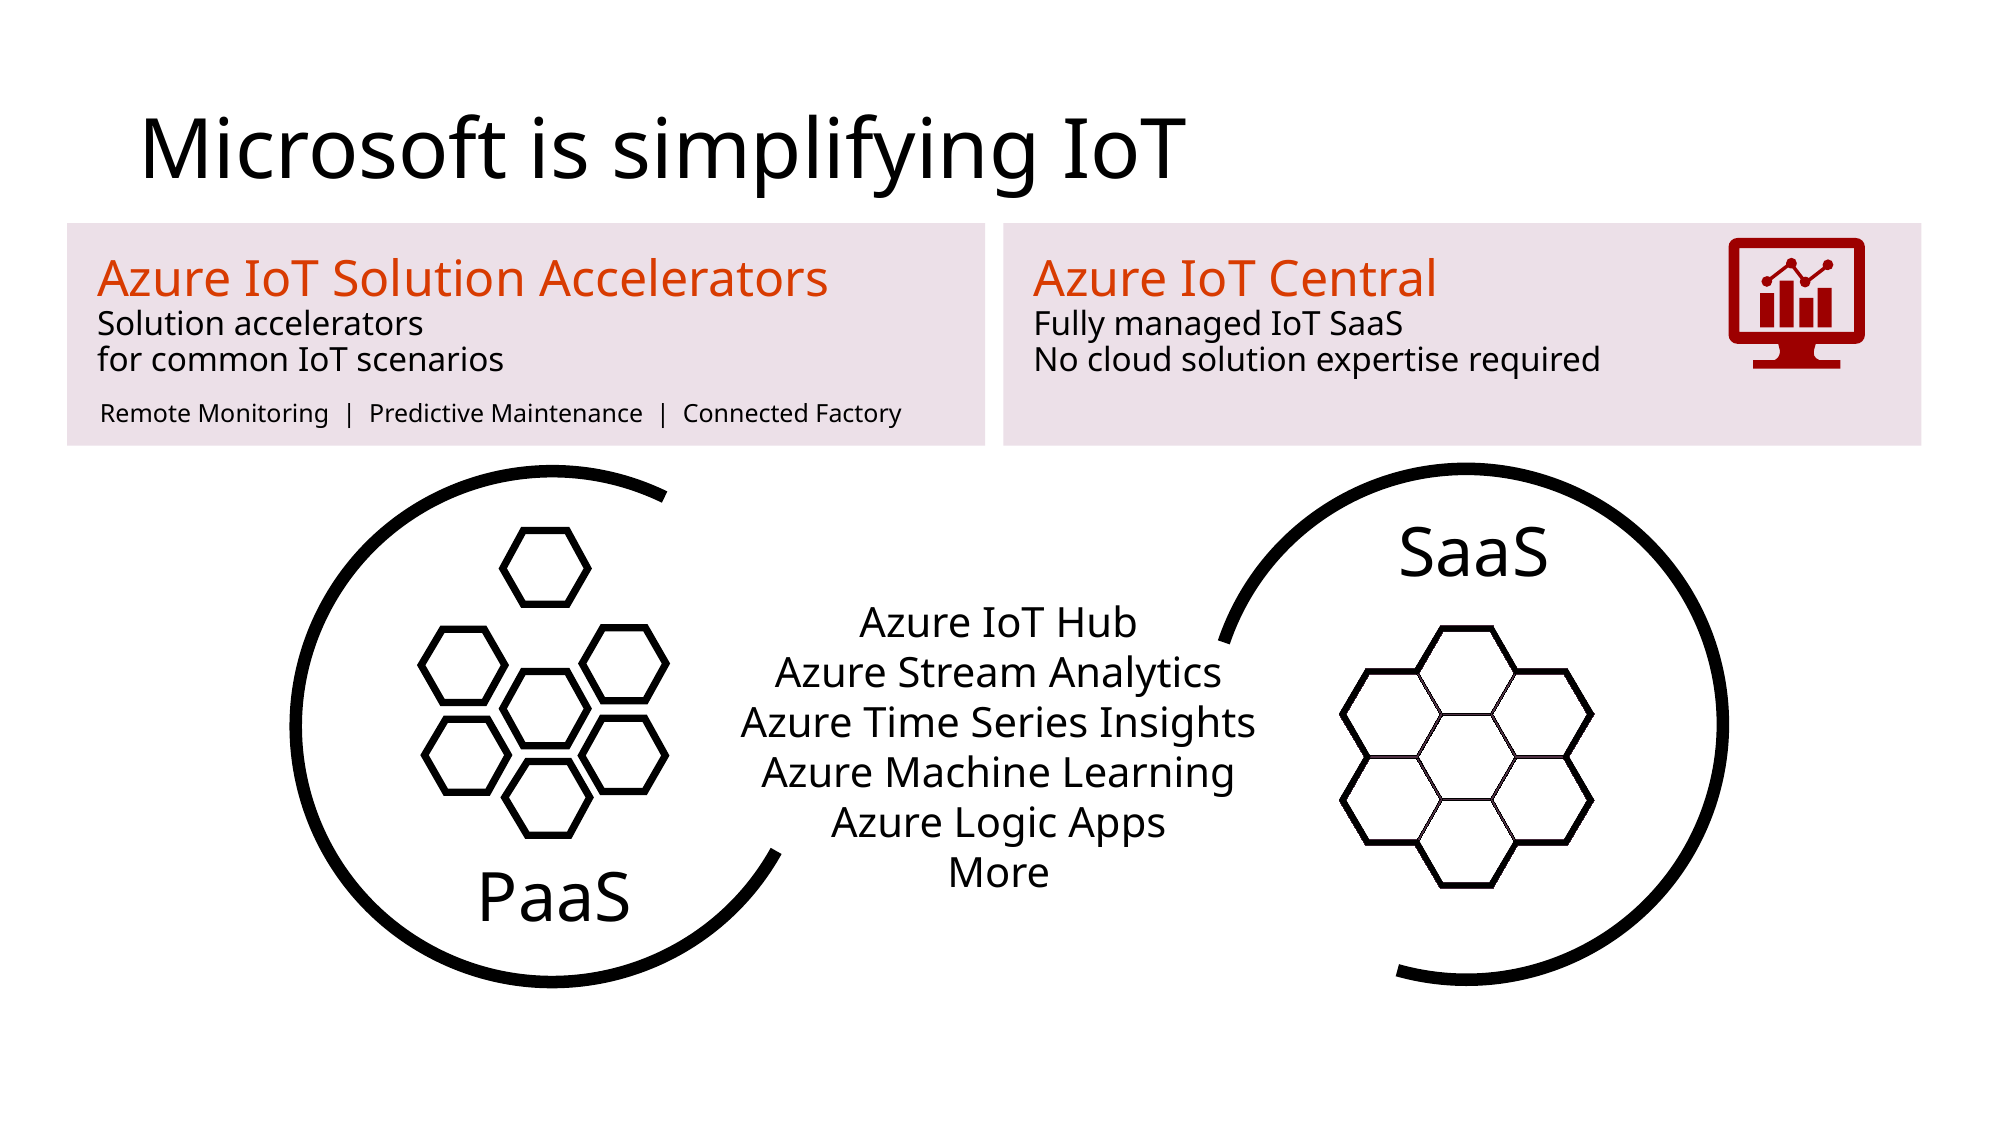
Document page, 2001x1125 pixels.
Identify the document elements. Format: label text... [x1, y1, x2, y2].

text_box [1223, 439, 1754, 1008]
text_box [1728, 237, 1865, 369]
list Microsoft is simplifying IoT [123, 99, 1876, 185]
text_box Azure IoT Central Fully managed IoT SaaS No cloud solution expertise required [1003, 223, 1922, 446]
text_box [67, 223, 986, 446]
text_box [259, 446, 777, 1018]
text_box Azure IoT Hub Azure Stream Analytics Azure Time Series Insights Azure Machine Learning Azure Logic Apps More [777, 588, 1223, 904]
